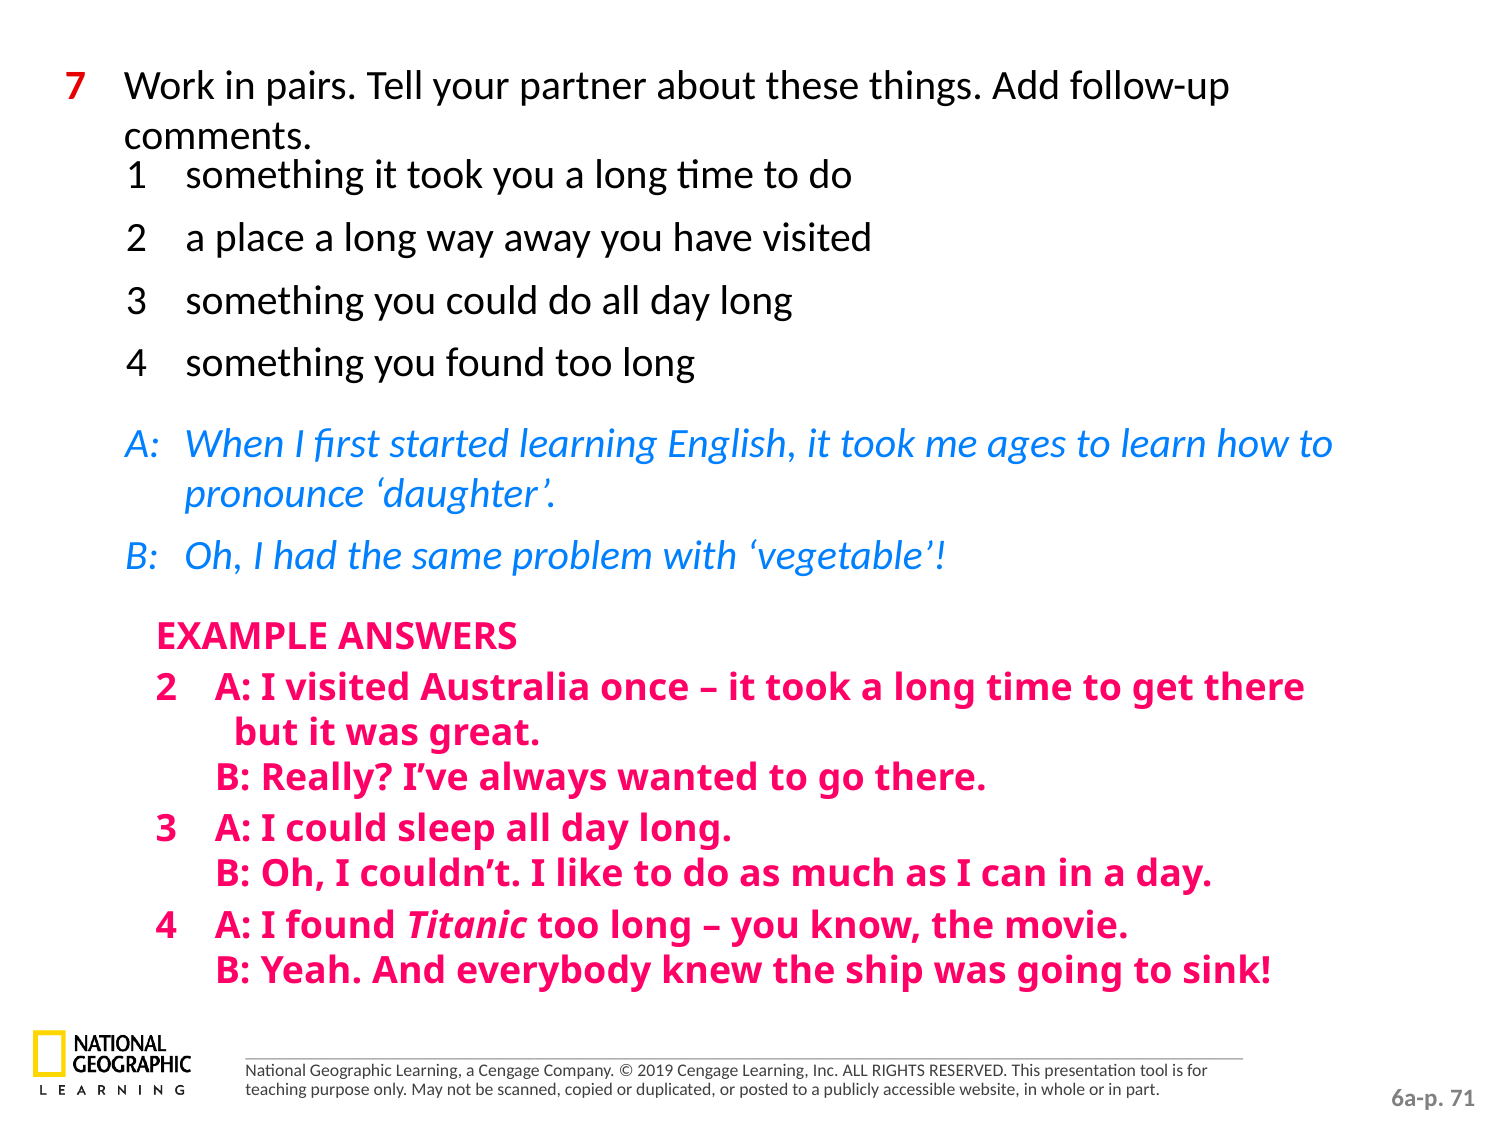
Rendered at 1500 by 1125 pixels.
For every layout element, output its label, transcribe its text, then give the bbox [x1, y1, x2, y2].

text_box 1 something it took you a long time to do 2 a place a long way away you have visited 3 something you could do all day long 4 something you found too long [111, 139, 1443, 393]
picture [33, 1030, 191, 1095]
text_box 6a-p. 71 [1322, 1073, 1491, 1119]
text_box A: When I first started learning English, it took me ages to learn how to pronounce ‘daughter’. B: Oh, I had the same problem with ‘vegetable’! [110, 408, 1438, 586]
text_box EXAMPLE ANSWERS 2 A: I visited Australia once – it took a long time to get there but it was great. B: Really? I’ve always wanted to go there. 3 A: I could sleep all day long. B: Oh, I couldn’t. I like to do as much as I can in a day. 4 A: I found Titanic too long – you know, the movie. B: Yeah. And everybody knew the ship was going to sink! [140, 604, 1419, 999]
text_box 7 Work in pairs. Tell your partner about these things. Add follow-up comments. [50, 50, 1443, 166]
